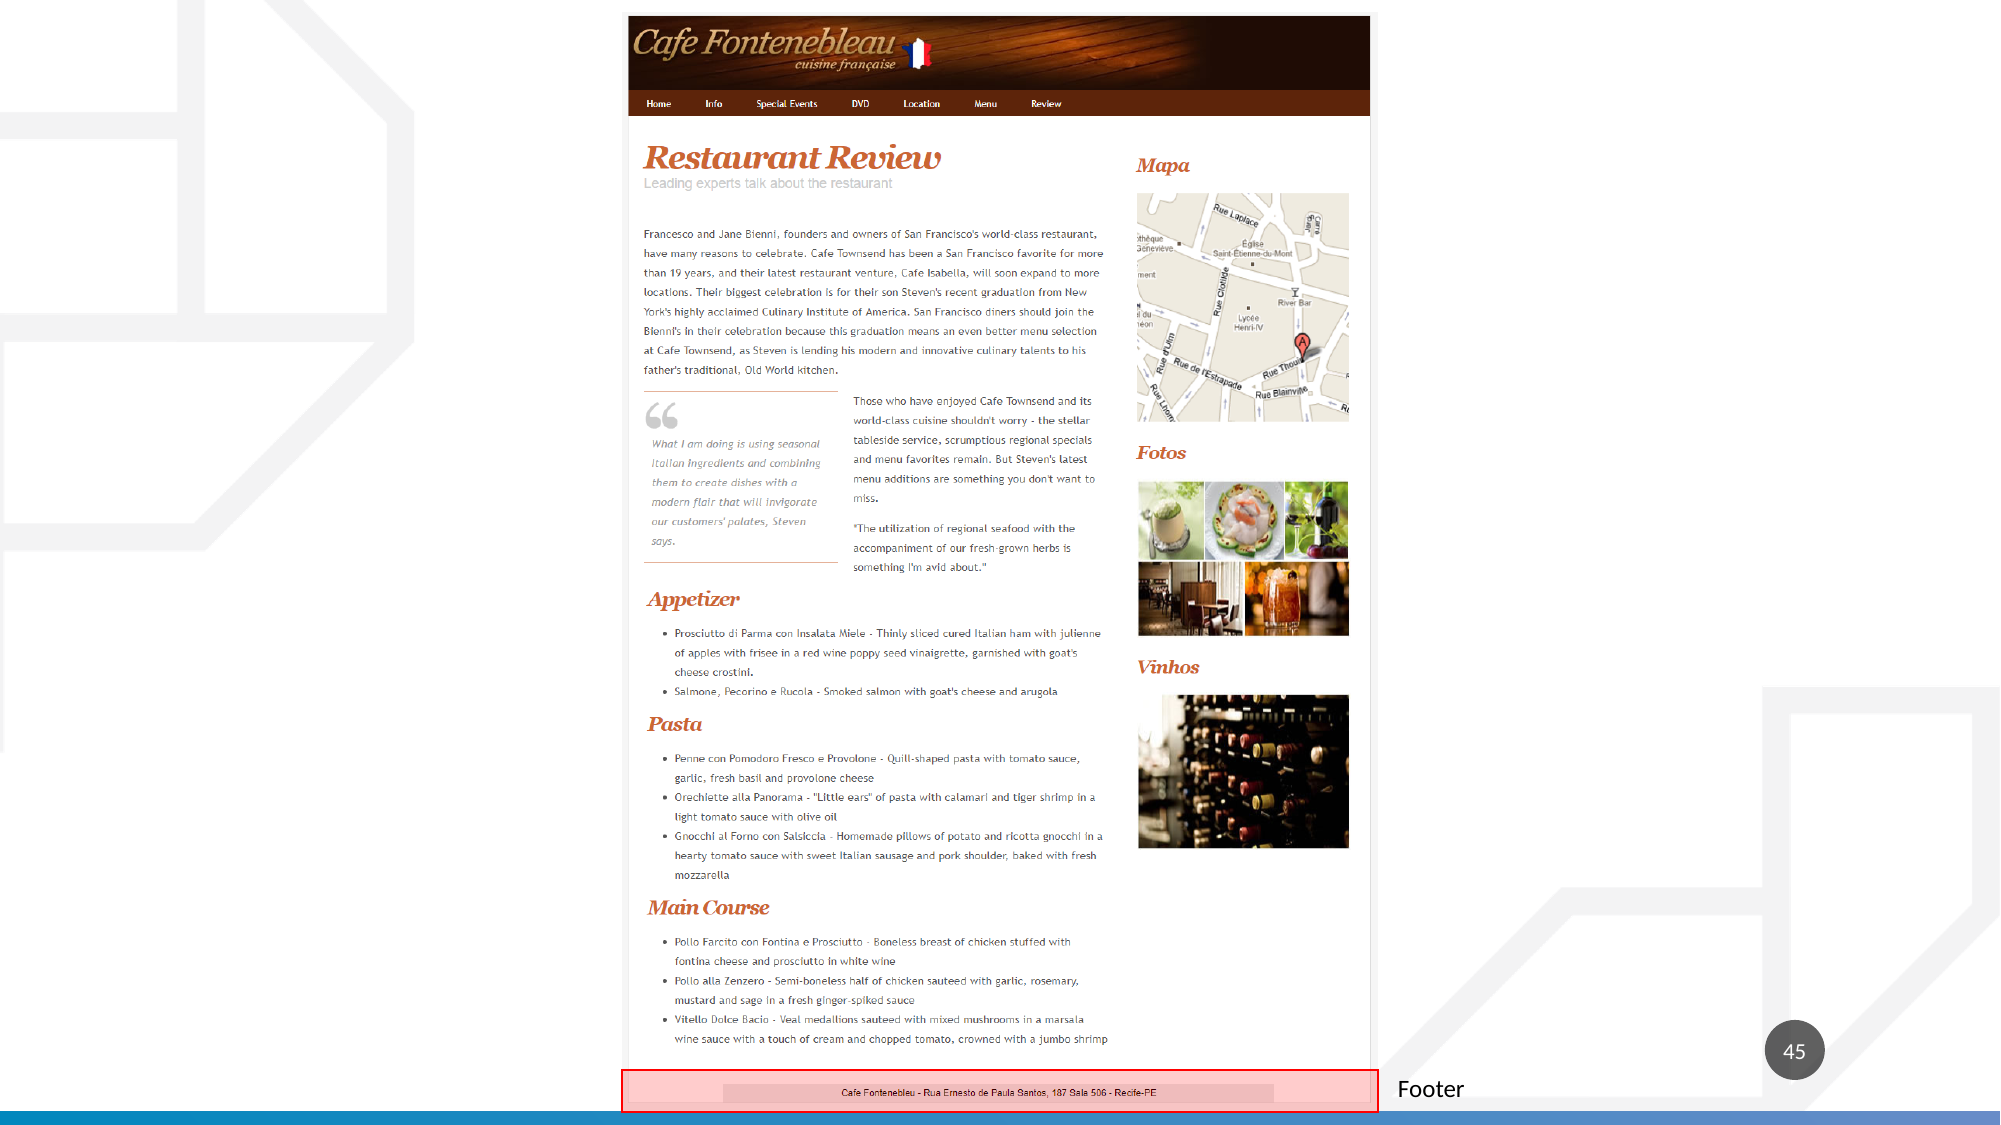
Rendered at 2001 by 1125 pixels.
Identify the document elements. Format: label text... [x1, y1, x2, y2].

text_box Footer [1383, 1064, 1480, 1110]
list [621, 12, 1378, 1113]
slide_number 45 [1764, 1019, 1825, 1080]
picture [0, 0, 2000, 1125]
